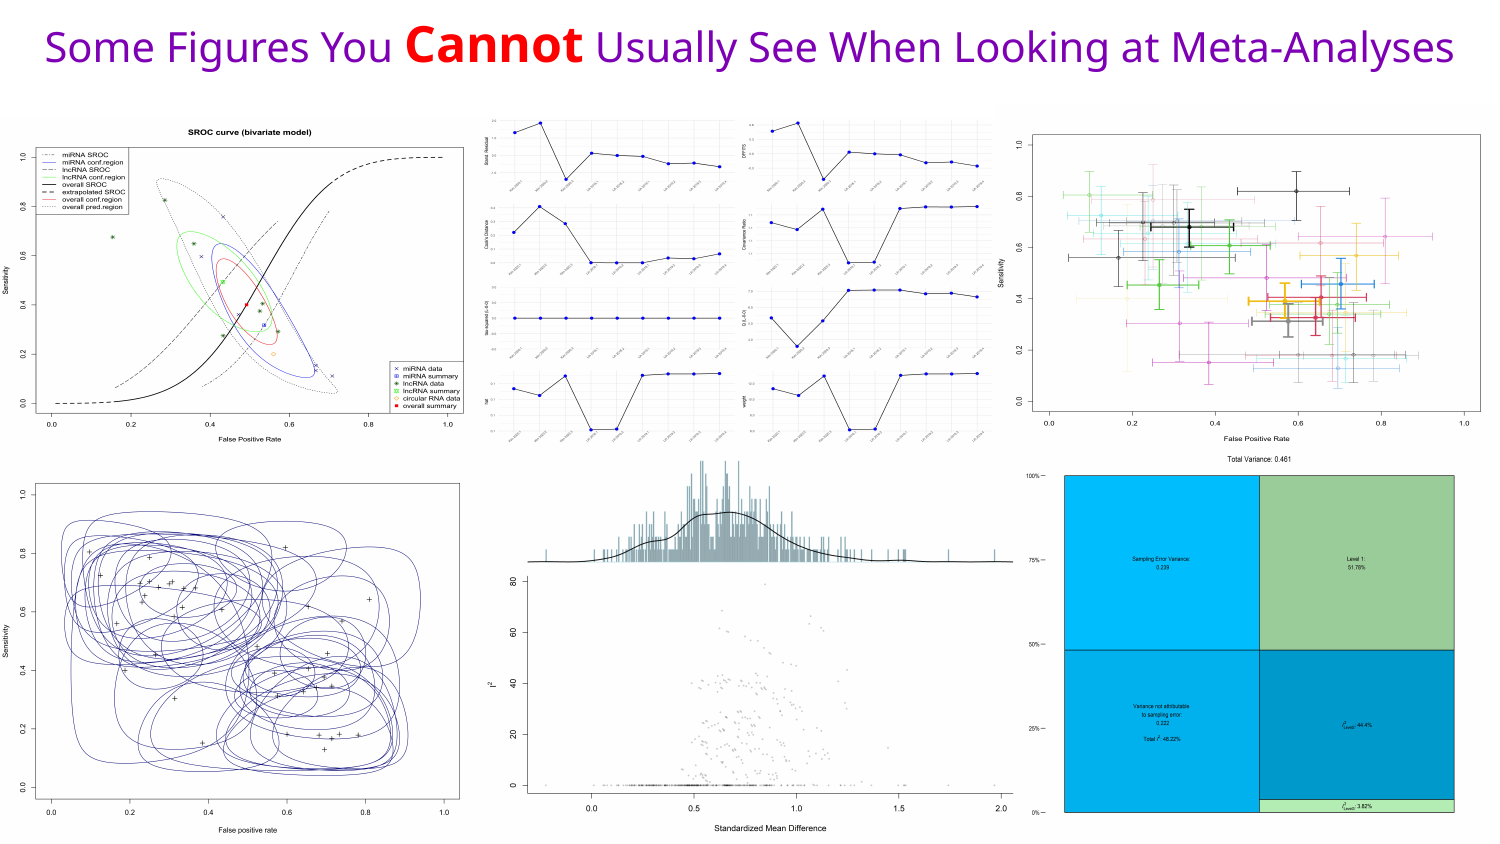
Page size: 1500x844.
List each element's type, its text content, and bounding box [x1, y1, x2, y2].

list Some Figures You Cannot Usually See When Looking at Meta-Analyses [0, 0, 1500, 116]
picture [0, 102, 1500, 844]
